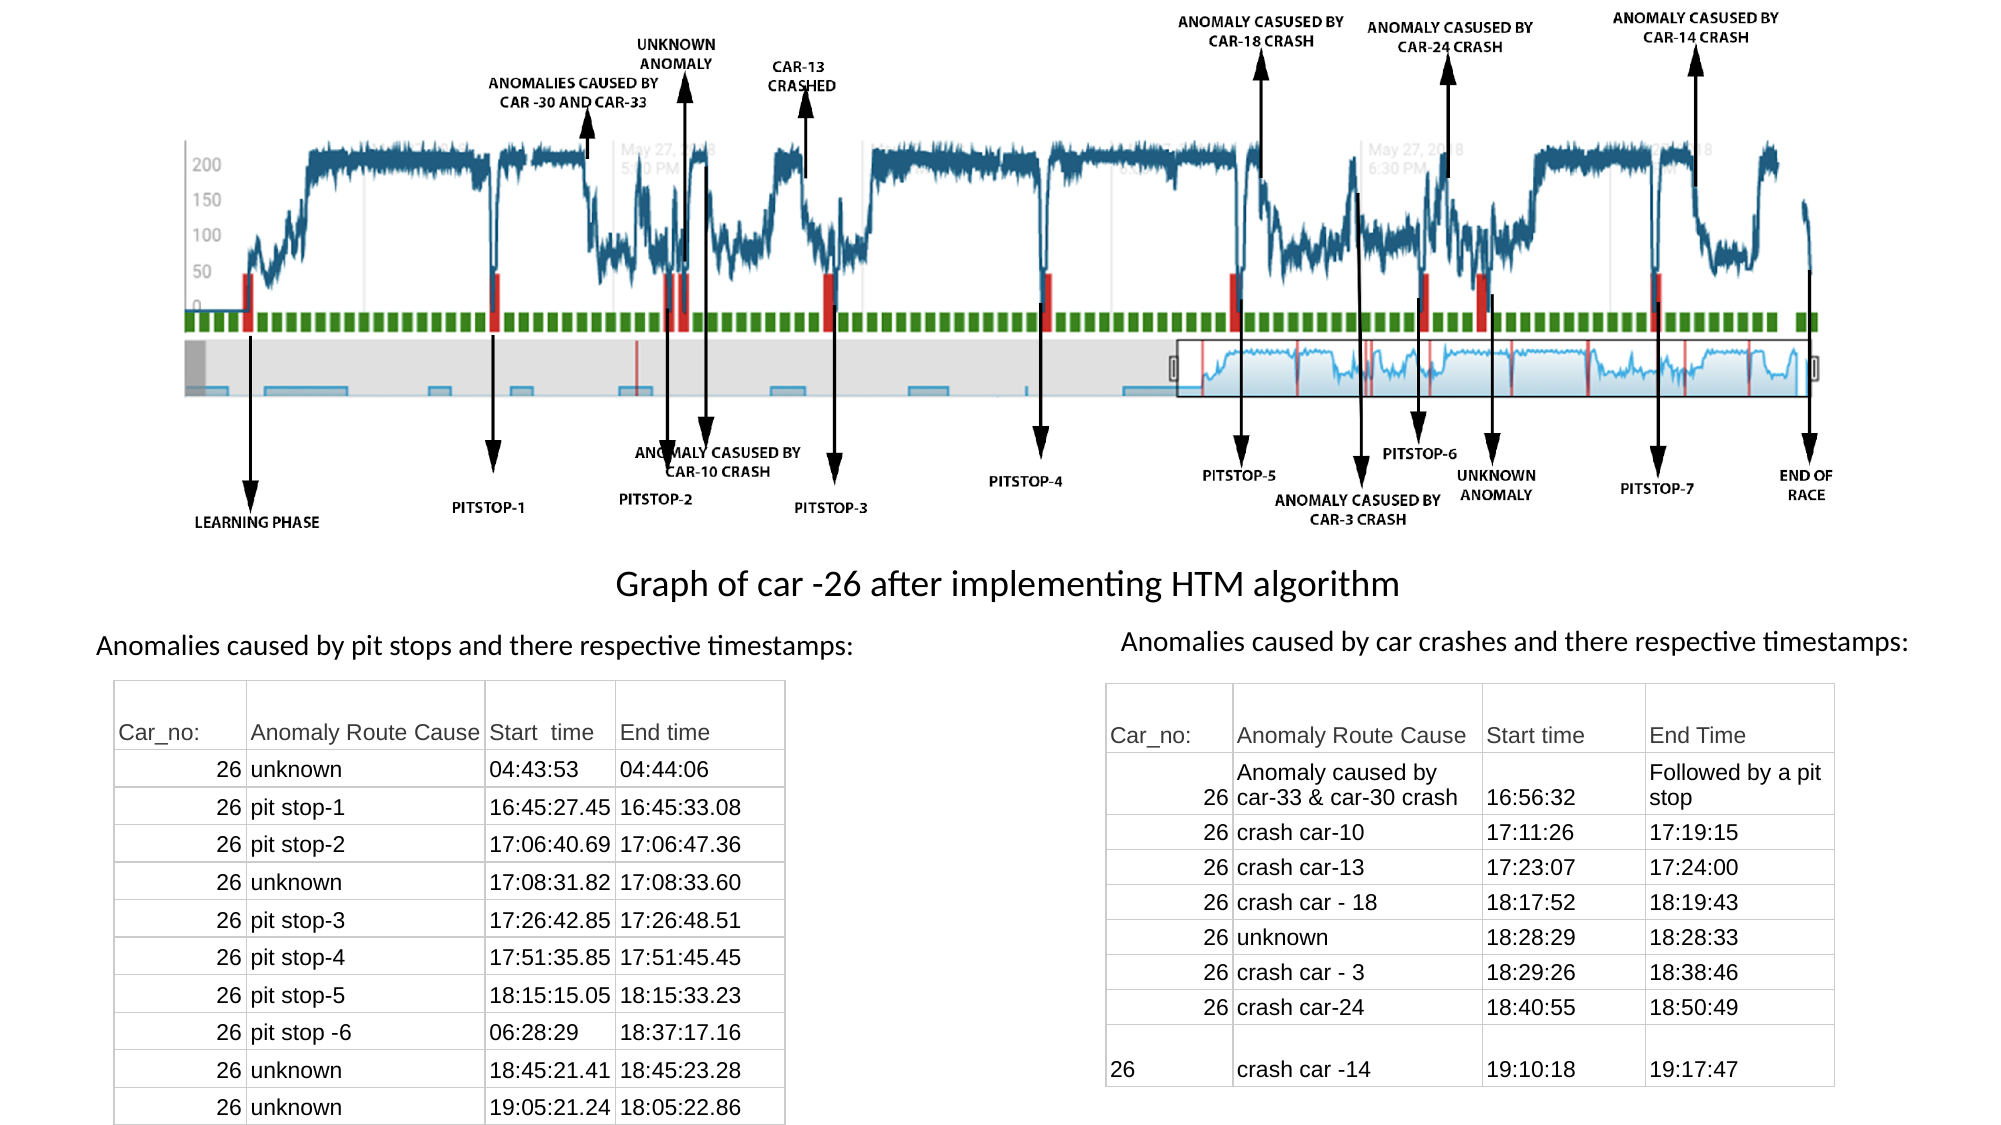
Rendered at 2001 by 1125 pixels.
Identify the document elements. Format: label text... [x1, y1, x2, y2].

table_cell Anomaly caused by car-33 & car-30 crash [1234, 753, 1482, 814]
table_cell 18:45:21.41 [486, 1050, 615, 1087]
table_cell 26 [115, 825, 246, 861]
table_cell unknown [247, 1050, 484, 1087]
table_header Start time [1483, 684, 1645, 752]
table_cell crash car-10 [1234, 815, 1482, 849]
table_cell pit stop-3 [247, 900, 484, 936]
table_cell 17:23:07 [1483, 850, 1645, 884]
table_cell 17:08:33.60 [616, 863, 784, 899]
table_header 18:05:22.86 [616, 1088, 784, 1124]
text_box Graph of car -26 after implementing HTM algorithm [600, 551, 1427, 612]
table_header unknown [247, 1088, 484, 1124]
table_cell pit stop -6 [247, 1013, 484, 1049]
table_cell 18:45:23.28 [616, 1050, 784, 1087]
table_cell crash car-13 [1234, 850, 1482, 884]
table_cell unknown [1234, 920, 1482, 954]
table_cell 19:17:47 [1646, 1025, 1834, 1086]
table_cell 18:37:17.16 [616, 1013, 784, 1049]
table_cell pit stop-5 [247, 975, 484, 1012]
table_cell 18:50:49 [1646, 990, 1834, 1024]
table_cell crash car - 3 [1234, 955, 1482, 989]
table_cell 18:19:43 [1646, 885, 1834, 919]
table_cell 18:29:26 [1483, 955, 1645, 989]
table_cell 26 [115, 863, 246, 899]
table_cell 17:19:15 [1646, 815, 1834, 849]
table_cell 18:28:33 [1646, 920, 1834, 954]
table_cell 26 [1107, 815, 1232, 849]
table_cell Followed by a pit stop [1646, 753, 1834, 814]
table_cell 17:26:42.85 [486, 900, 615, 936]
table_cell 26 [1107, 1025, 1232, 1086]
table_header Car_no: [115, 681, 246, 749]
table_cell 16:45:27.45 [486, 788, 615, 824]
table_cell 26 [115, 975, 246, 1012]
table_cell 17:51:35.85 [486, 938, 615, 974]
table_cell 26 [115, 1050, 246, 1087]
table_cell 26 [115, 750, 246, 786]
table_header End time [616, 681, 784, 749]
table_cell 18:17:52 [1483, 885, 1645, 919]
table_header 19:05:21.24 [486, 1088, 615, 1124]
table_cell 06:28:29 [486, 1013, 615, 1049]
table_cell 18:40:55 [1483, 990, 1645, 1024]
table_cell 26 [115, 900, 246, 936]
table_header Anomaly Route Cause [1234, 684, 1482, 752]
table_cell 17:06:40.69 [486, 825, 615, 861]
table_cell 26 [115, 1013, 246, 1049]
table_cell pit stop-4 [247, 938, 484, 974]
table_cell 17:06:47.36 [616, 825, 784, 861]
table_cell 26 [115, 938, 246, 974]
table_cell 18:38:46 [1646, 955, 1834, 989]
table_cell 17:11:26 [1483, 815, 1645, 849]
table_header End Time [1646, 684, 1834, 752]
table_header Car_no: [1107, 684, 1232, 752]
table_cell 26 [1107, 850, 1232, 884]
table_cell 17:24:00 [1646, 850, 1834, 884]
table_cell 17:51:45.45 [616, 938, 784, 974]
table_cell 04:44:06 [616, 750, 784, 786]
table_cell 17:26:48.51 [616, 900, 784, 936]
table_cell 18:15:33.23 [616, 975, 784, 1012]
table_cell 26 [1107, 753, 1232, 814]
picture [178, 3, 1835, 538]
table_cell 26 [1107, 885, 1232, 919]
table_cell 26 [1107, 920, 1232, 954]
text_box Anomalies caused by pit stops and there respective timestamps: [81, 618, 1082, 670]
table_header 26 [115, 1088, 246, 1124]
table_cell crash car - 18 [1234, 885, 1482, 919]
table_cell 26 [115, 788, 246, 824]
table_cell 19:10:18 [1483, 1025, 1645, 1086]
table_cell unknown [247, 750, 484, 786]
table_cell 16:45:33.08 [616, 788, 784, 824]
table_cell pit stop-1 [247, 788, 484, 824]
table_cell unknown [247, 863, 484, 899]
table_cell crash car-24 [1234, 990, 1482, 1024]
table_cell 18:15:15.05 [486, 975, 615, 1012]
table_cell 17:08:31.82 [486, 863, 615, 899]
table_cell 16:56:32 [1483, 753, 1645, 814]
table_cell crash car -14 [1234, 1025, 1482, 1086]
table_cell 18:28:29 [1483, 920, 1645, 954]
table_cell pit stop-2 [247, 825, 484, 861]
table_header Anomaly Route Cause [247, 681, 484, 749]
table_header Start time [486, 681, 615, 749]
table_cell 26 [1107, 990, 1232, 1024]
table_cell 04:43:53 [486, 750, 615, 786]
table_cell 26 [1107, 955, 1232, 989]
text_box Anomalies caused by car crashes and there respective timestamps: [1105, 614, 2000, 666]
